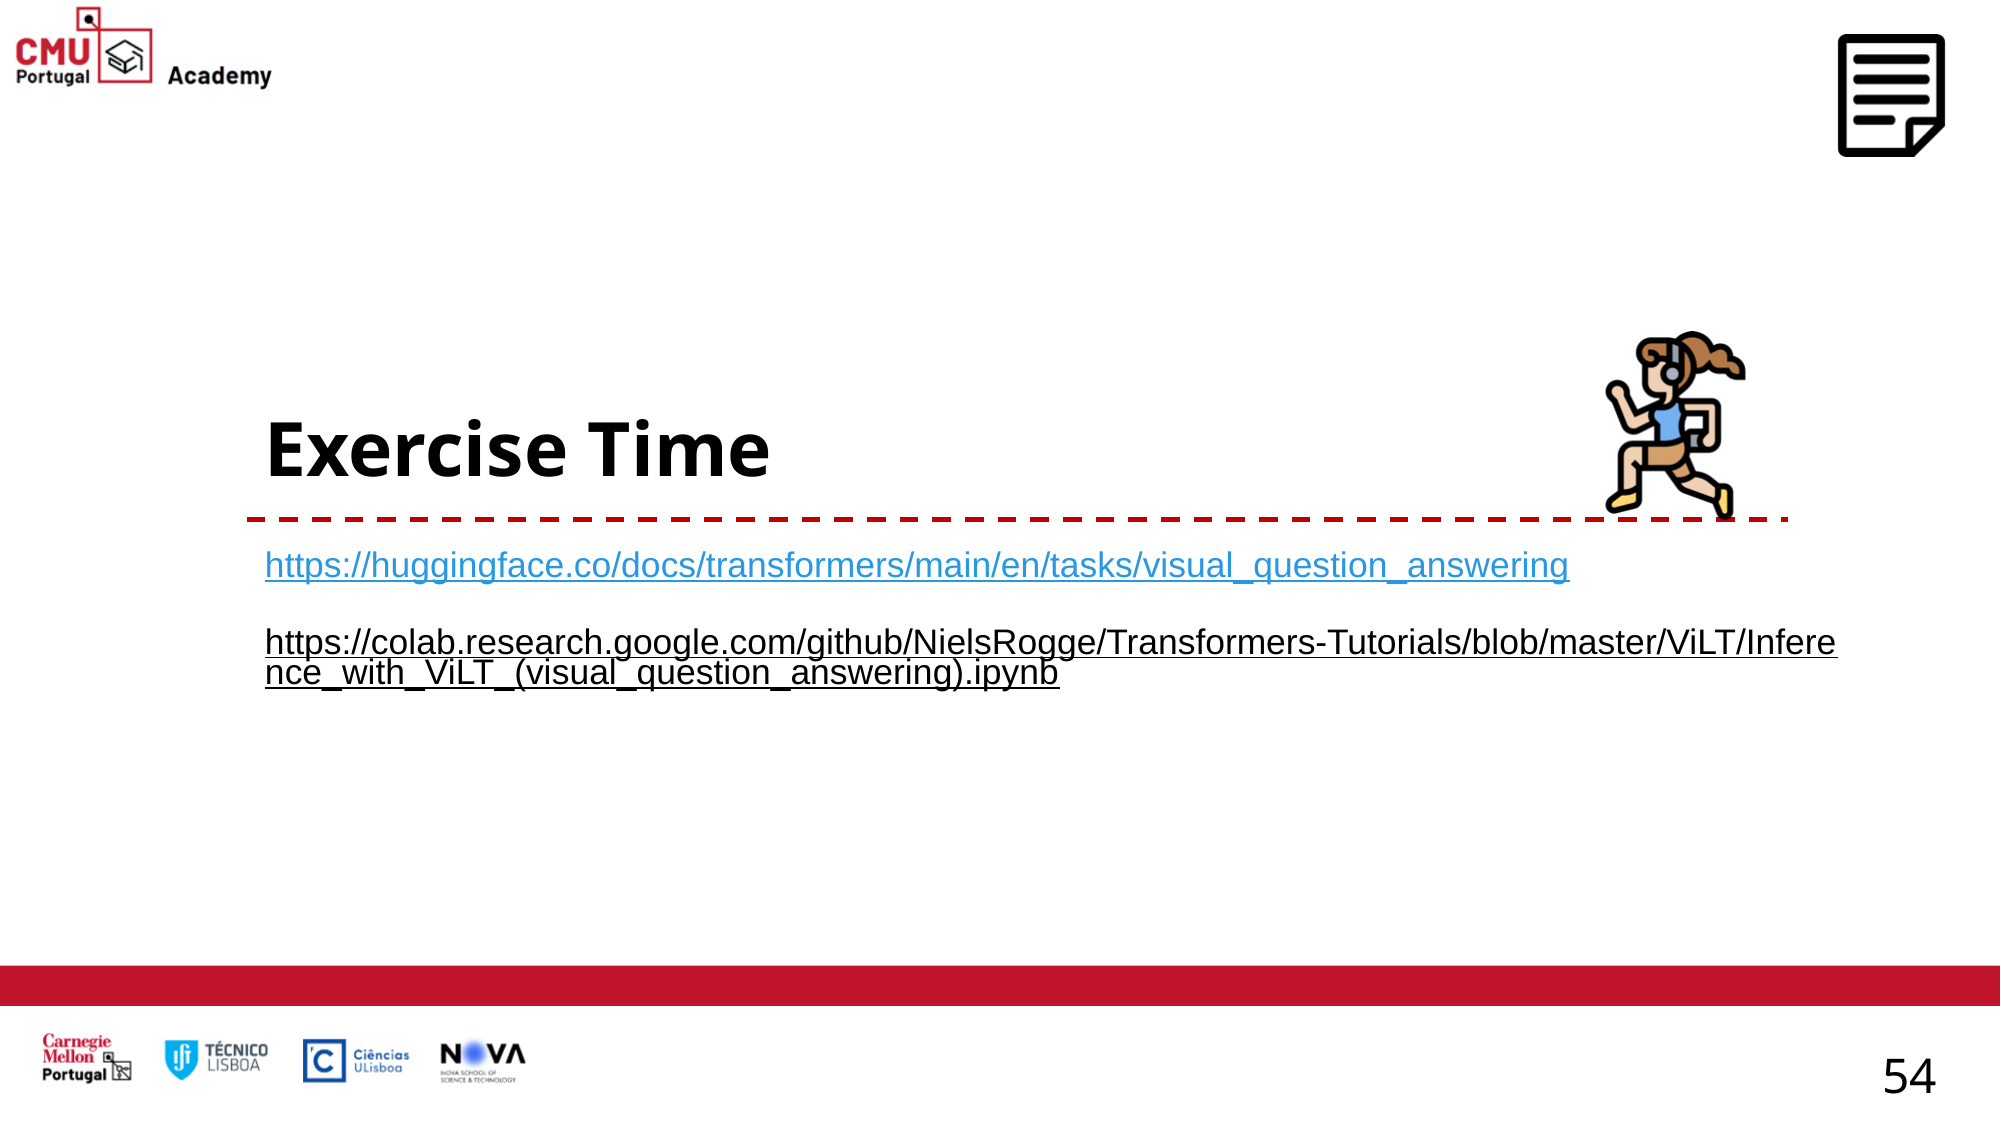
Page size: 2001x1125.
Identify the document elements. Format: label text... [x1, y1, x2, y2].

picture [1581, 330, 1771, 520]
picture [5, 3, 275, 92]
picture [1829, 34, 1953, 157]
picture [0, 1011, 583, 1110]
title Exercise Time [249, 331, 1579, 501]
text_box https://huggingface.co/docs/transformers/main/en/tasks/visual_question_answering https://colab.research.google.com/github/NielsRogge/Transformers-Tutorials/blob/master/ViLT/Inference_with_ViLT_(visual_question_answering).ipynb [249, 538, 1864, 708]
slide_number 54 [1502, 1039, 1953, 1100]
